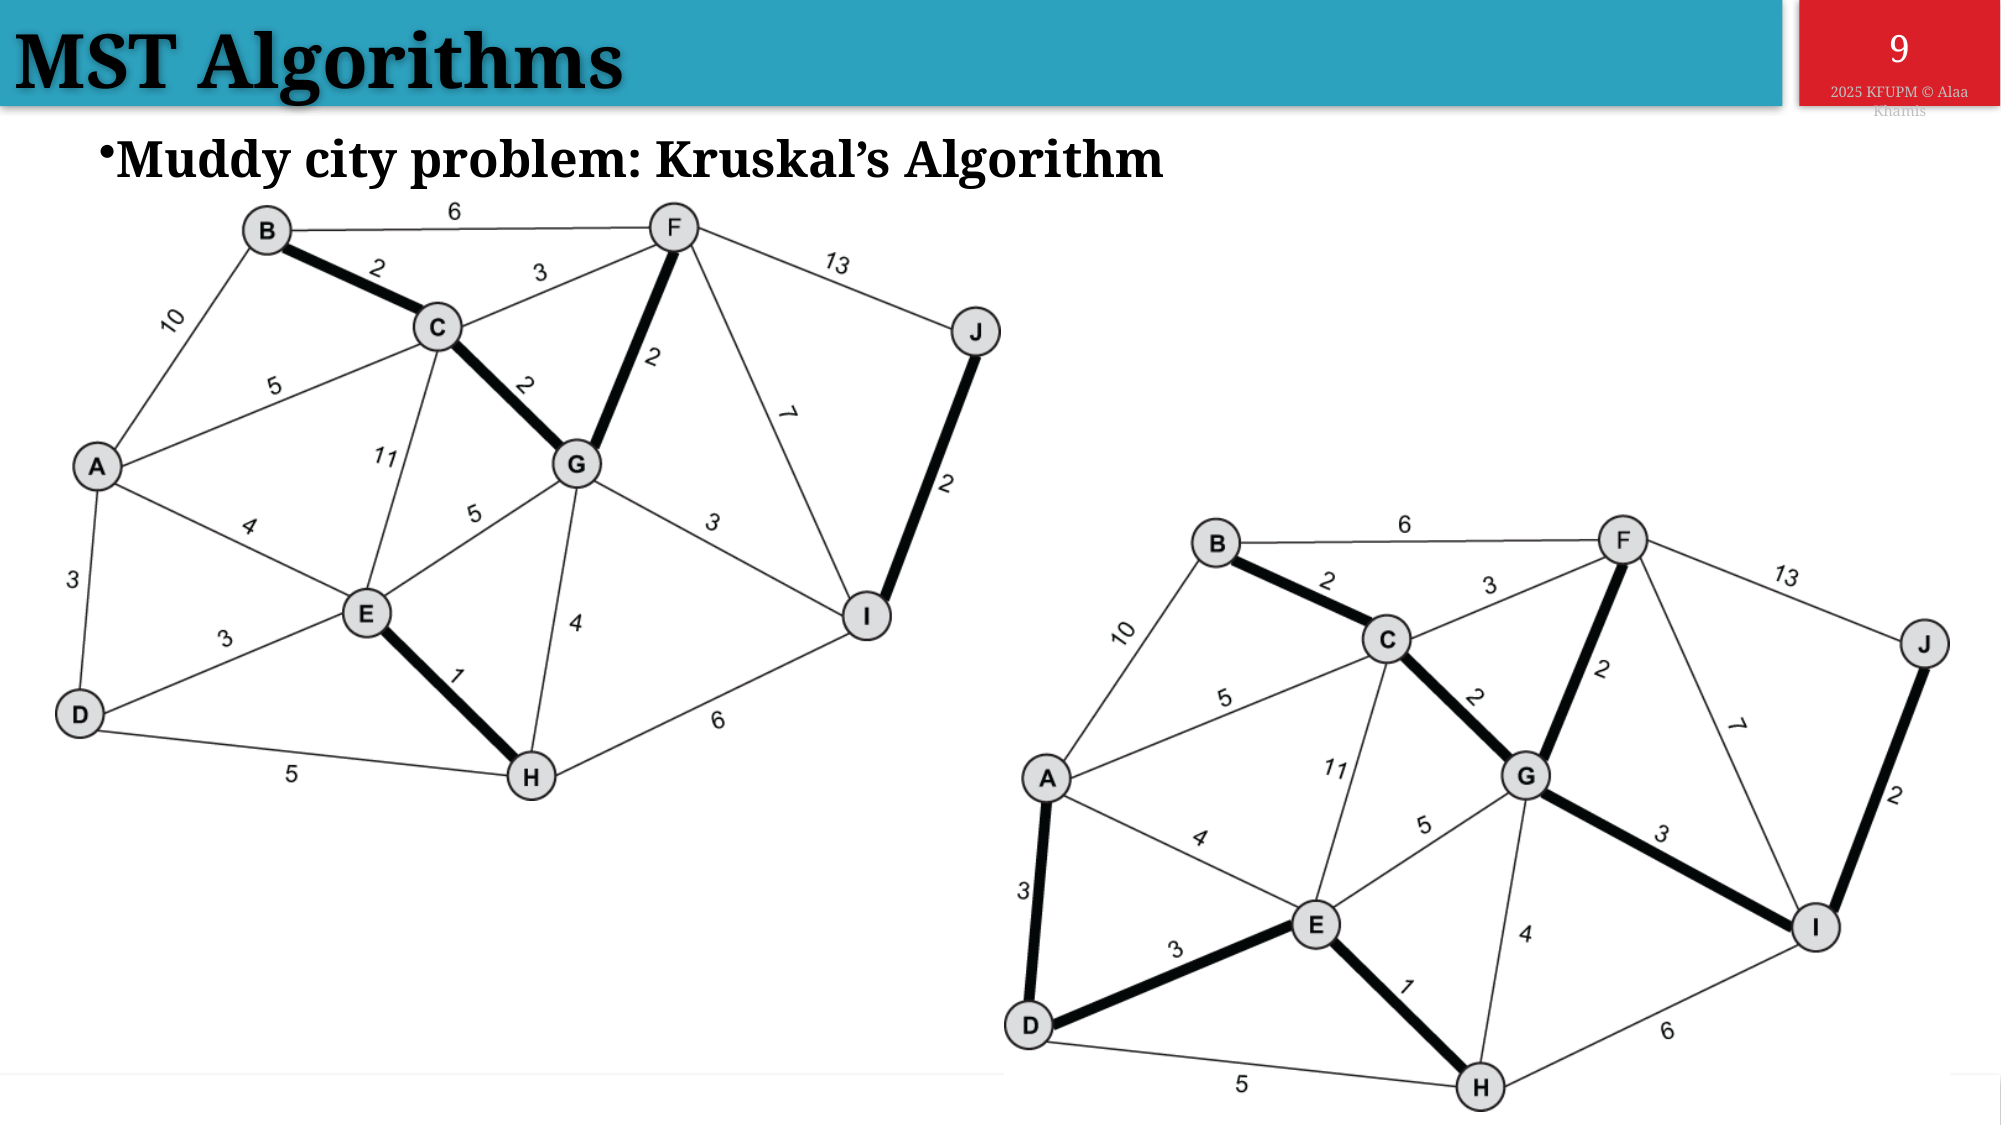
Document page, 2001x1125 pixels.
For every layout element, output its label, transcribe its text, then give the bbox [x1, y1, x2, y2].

text_box MST Algorithms [0, 0, 1753, 110]
text_box Muddy city problem: Kruskal’s Algorithm [1, 107, 2000, 195]
picture [1004, 512, 1950, 1113]
picture [55, 199, 1001, 802]
